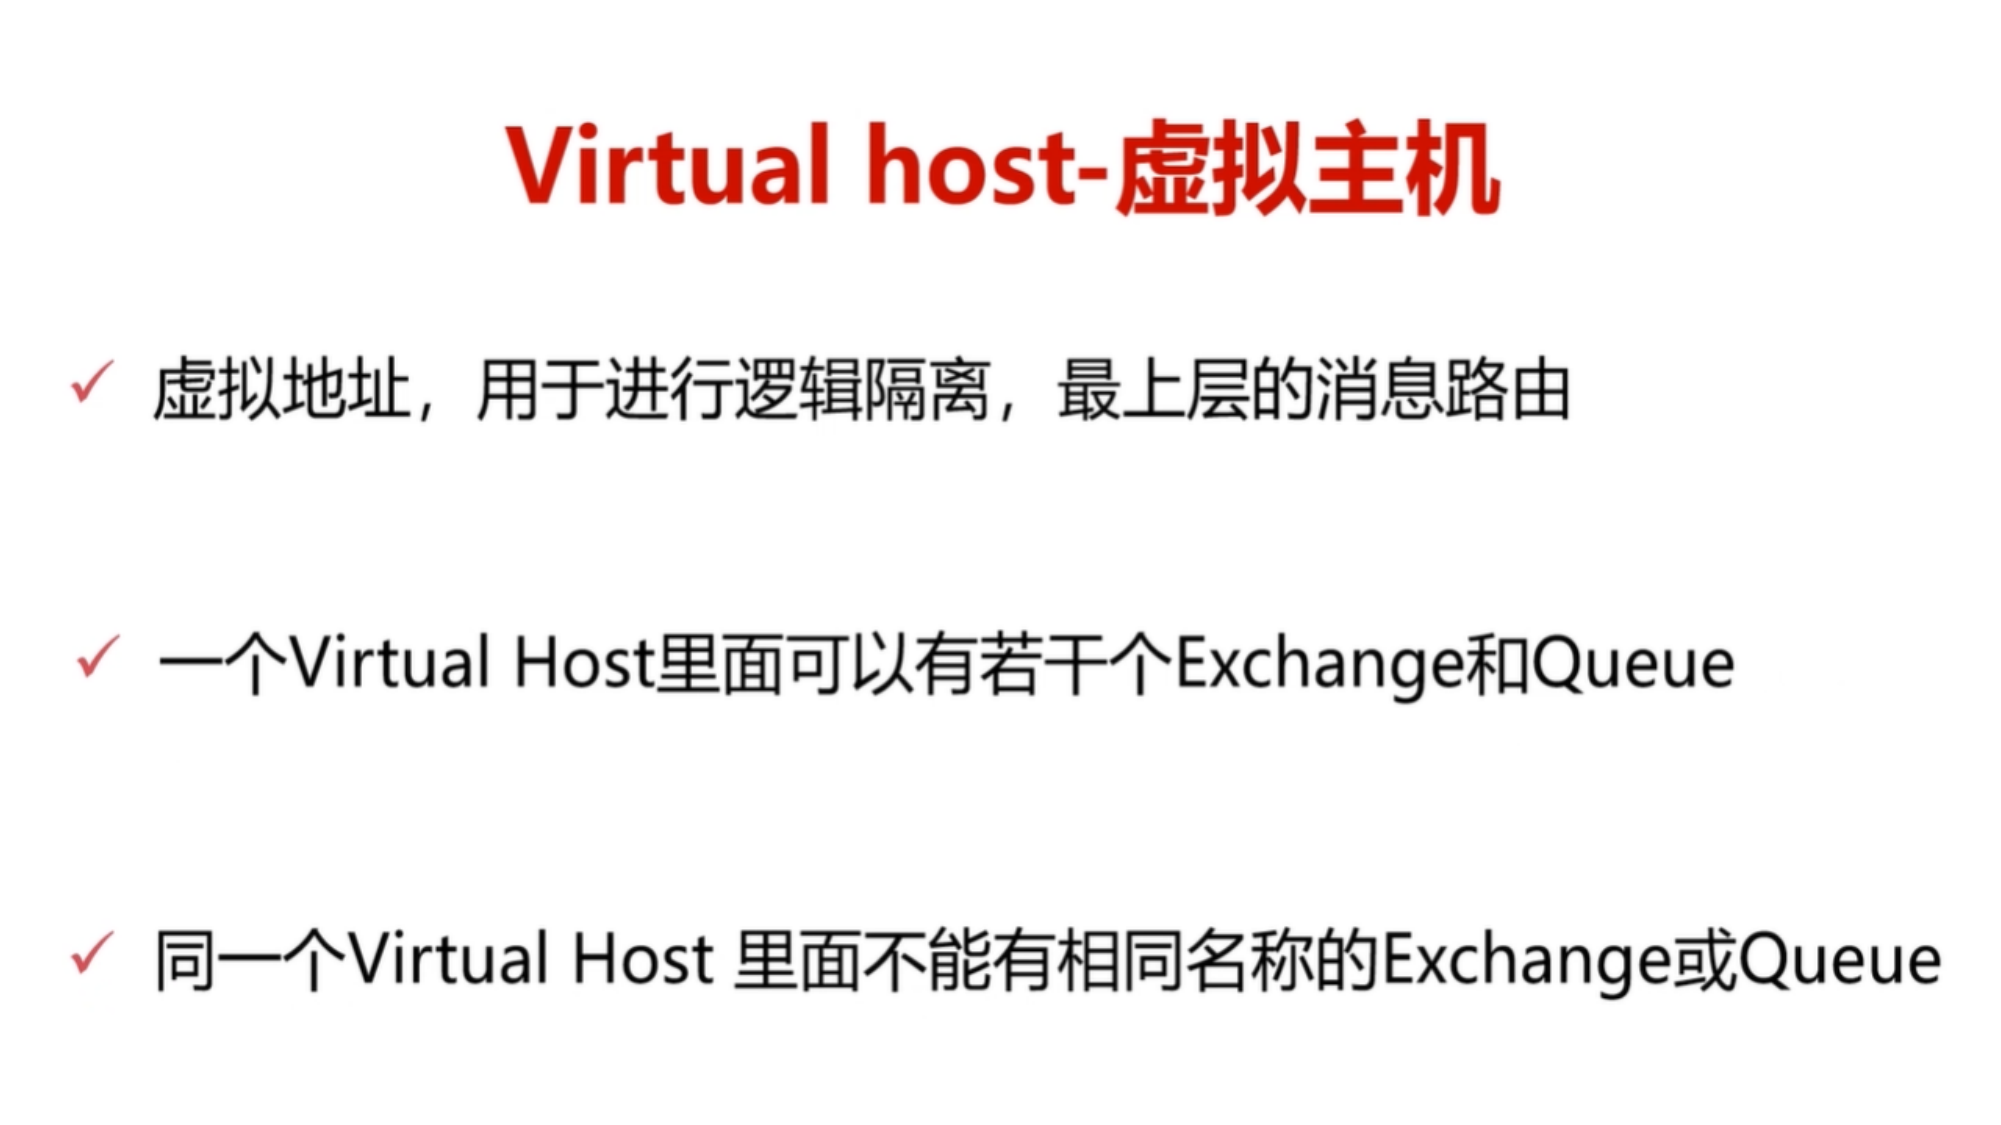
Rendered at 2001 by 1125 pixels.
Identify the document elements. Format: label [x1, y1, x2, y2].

picture [18, 103, 1982, 1022]
